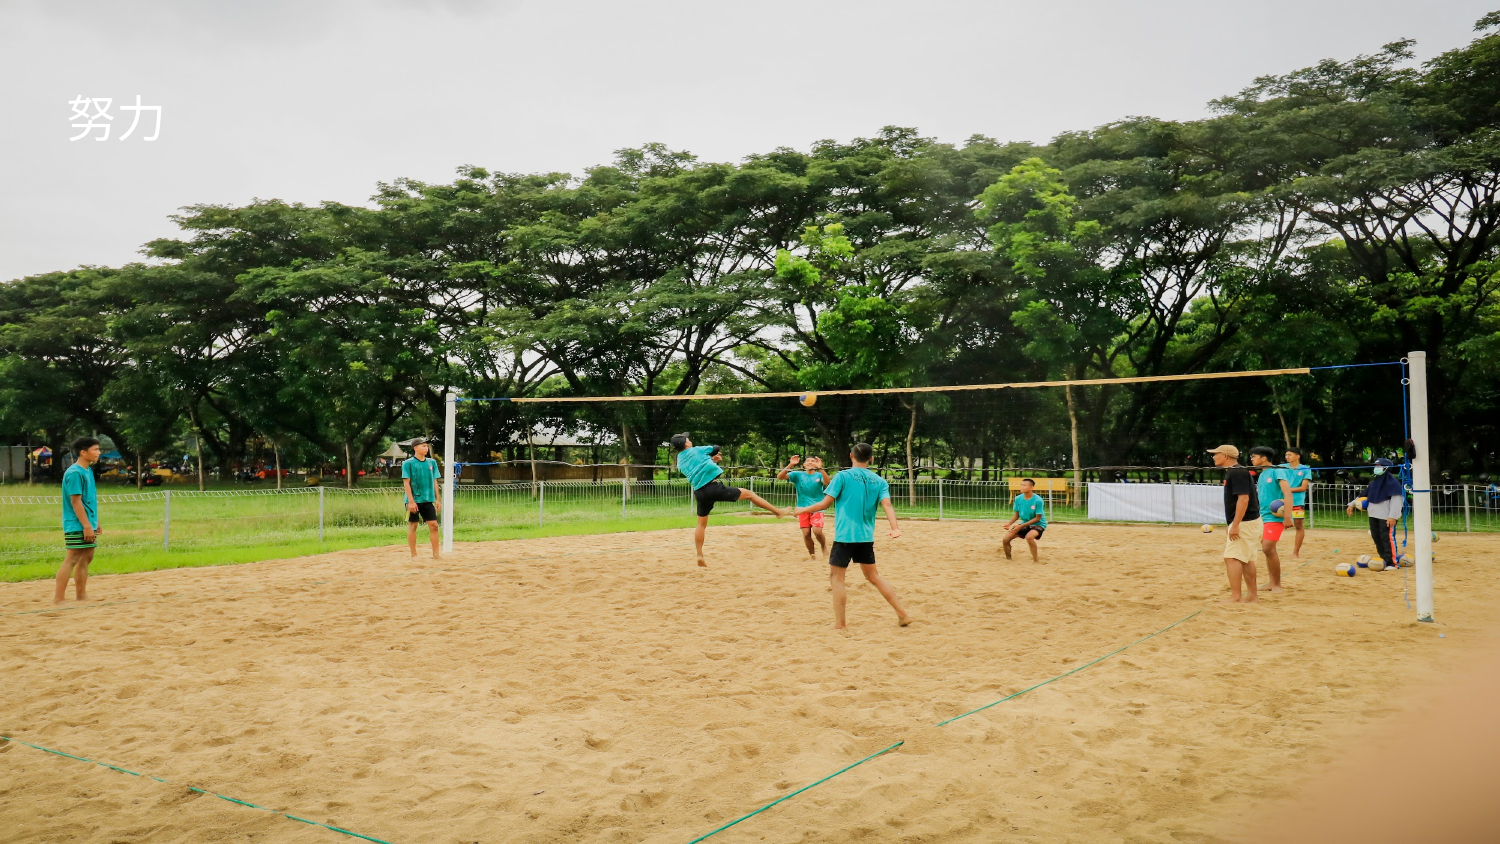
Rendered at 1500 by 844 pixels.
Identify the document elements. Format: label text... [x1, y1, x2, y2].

picture [0, 0, 1500, 844]
title 努力 [51, 39, 512, 164]
